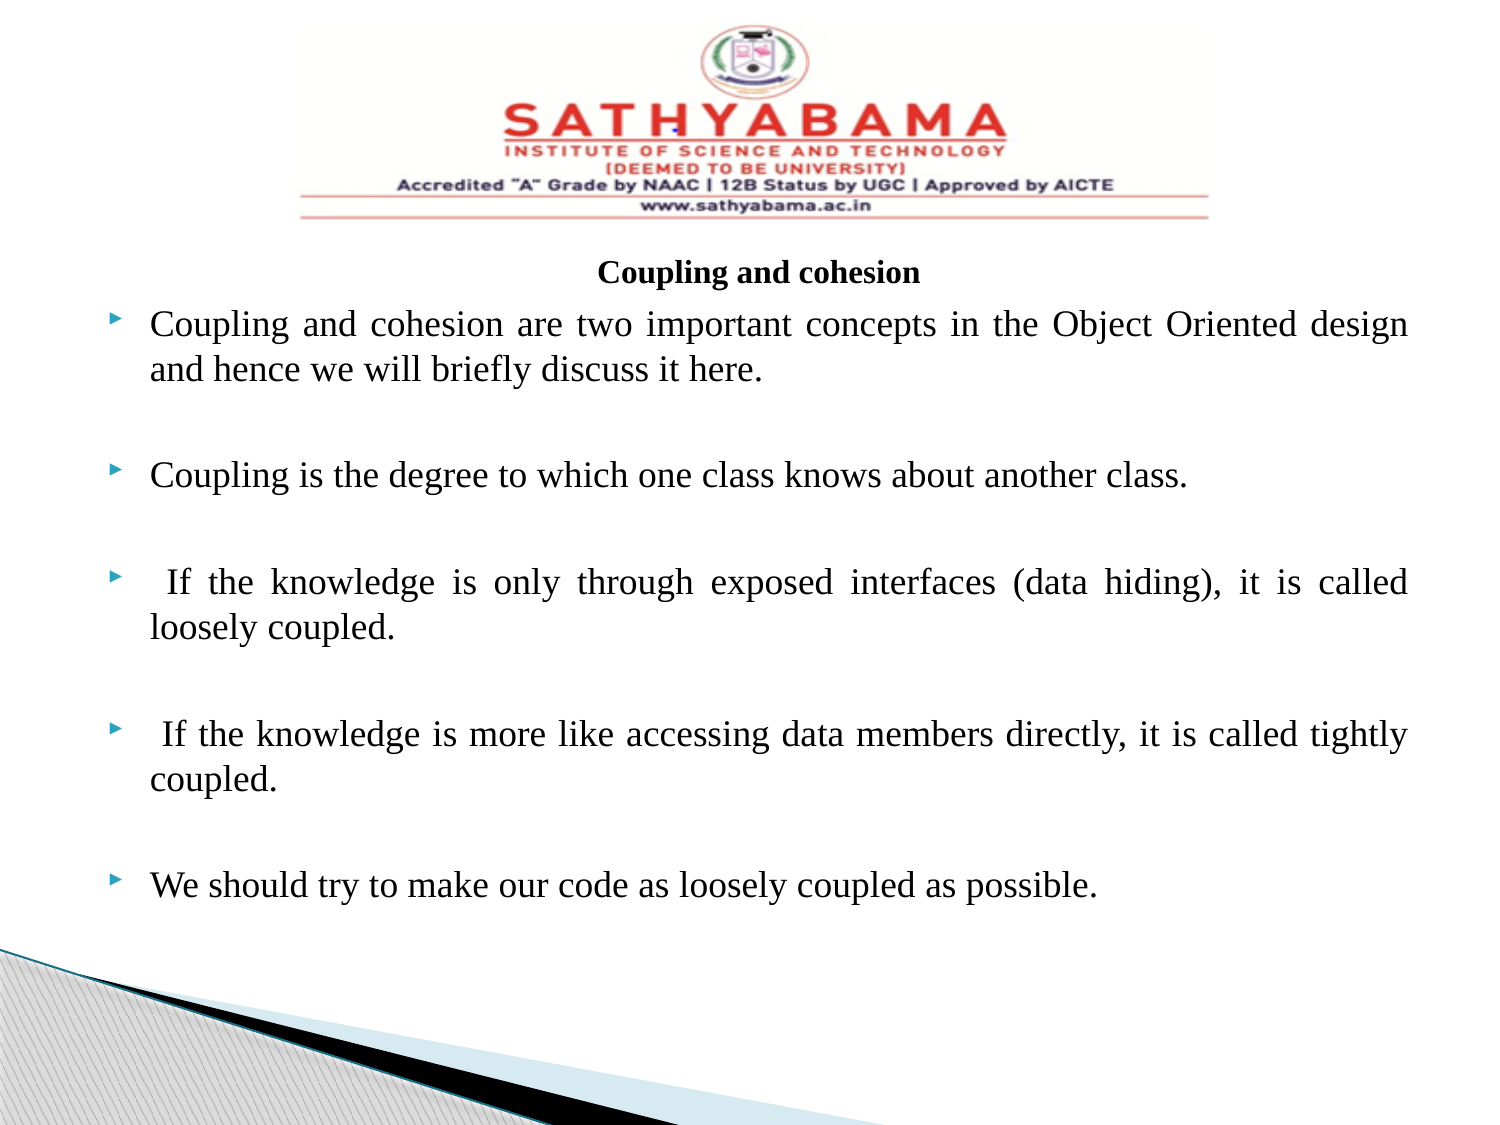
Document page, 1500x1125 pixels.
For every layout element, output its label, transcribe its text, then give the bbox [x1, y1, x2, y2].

picture [262, 24, 1263, 238]
list Coupling and cohesion Coupling and cohesion are two important concepts in the Object Oriented design and hence we will briefly discuss it here. Coupling is the degree to which one class knows about another class. If the knowledge is only through exposed interfaces (data hiding), it is called loosely coupled. If the knowledge is more like accessing data members directly, it is called tightly coupled. We should try to make our code as loosely coupled as possible. [75, 243, 1425, 986]
